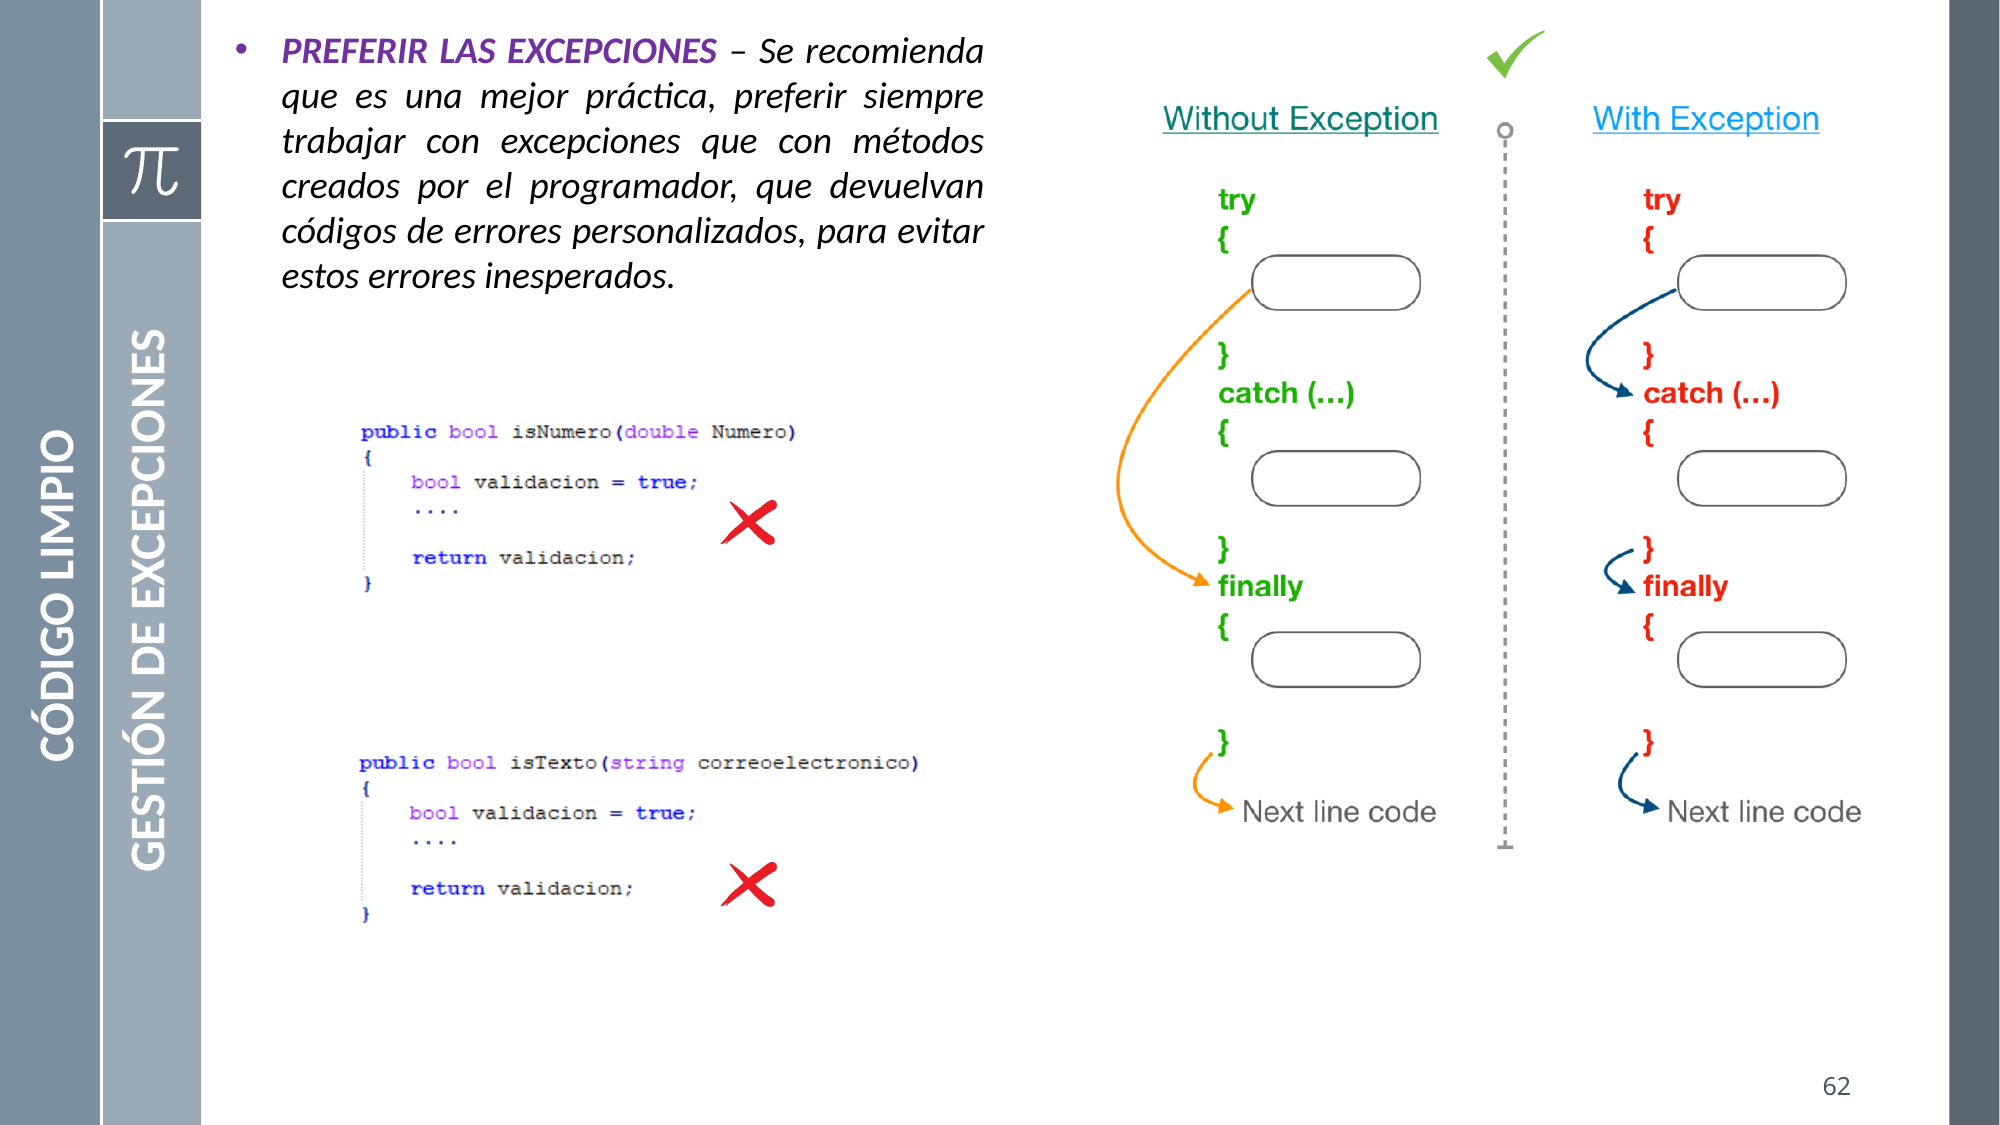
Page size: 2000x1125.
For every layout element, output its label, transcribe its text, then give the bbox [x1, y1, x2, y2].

text_box CÓDIGO LIMPIO [16, 414, 91, 778]
picture [353, 413, 806, 605]
text_box PREFERIR LAS EXCEPCIONES – Se recomienda que es una mejor práctica, preferir siempre trabajar con excepciones que con métodos creados por el programador, que devuelvan códigos de errores personalizados, para evitar estos errores inesperados. [220, 19, 1000, 304]
picture [349, 747, 940, 931]
slide_number 62 [1766, 1057, 1867, 1118]
text_box GESTIÓN DE EXCEPCIONES [106, 313, 182, 888]
picture [1106, 23, 1878, 858]
